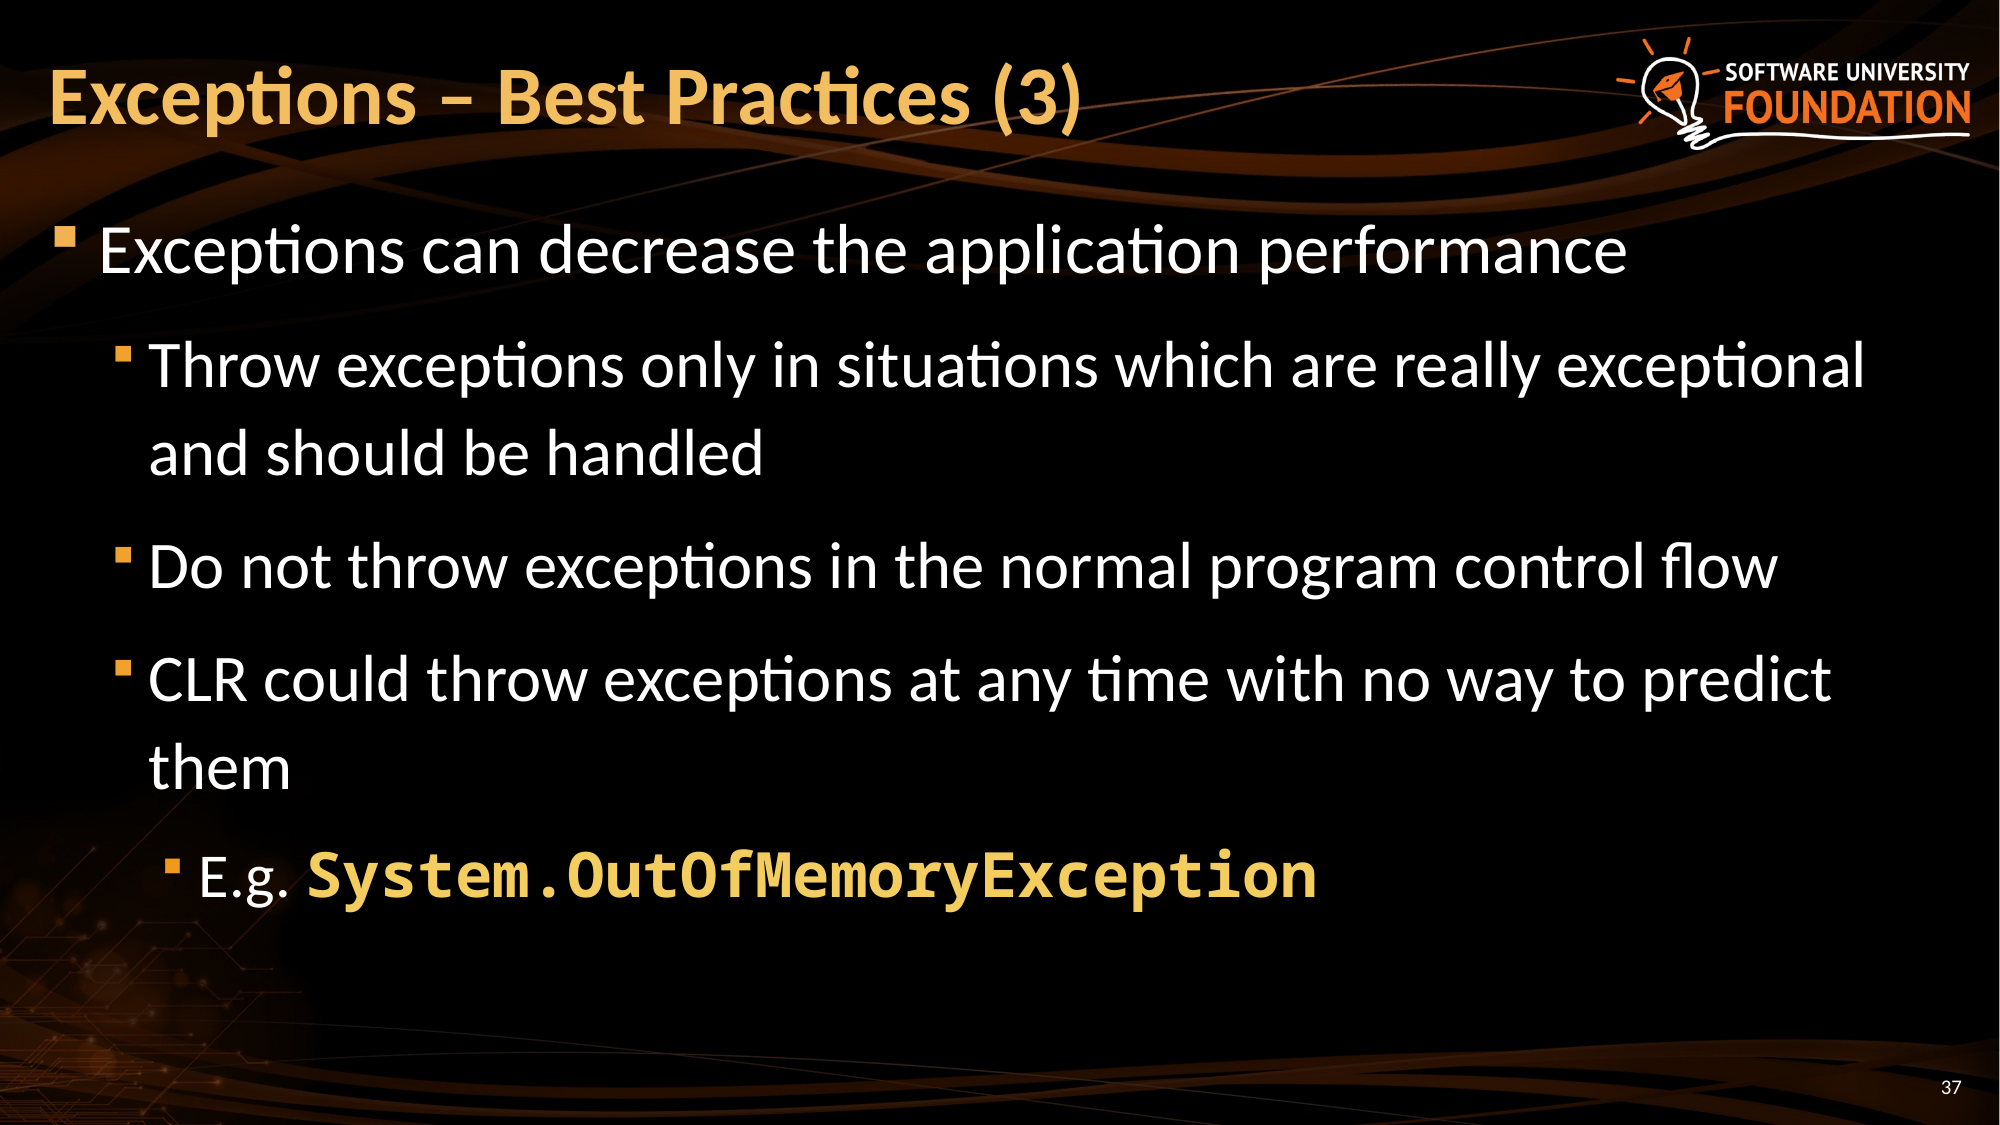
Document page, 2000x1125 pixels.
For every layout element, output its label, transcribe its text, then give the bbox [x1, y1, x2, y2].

picture [0, 0, 2000, 1125]
list Exceptions can decrease the application performance Throw exceptions only in situations which are really exceptional and should be handled Do not throw exceptions in the normal program control flow CLR could throw exceptions at any time with no way to predict them E.g. System.OutOfMemoryException [31, 188, 1968, 1103]
title Exceptions – Best Practices (3) [30, 6, 1602, 189]
